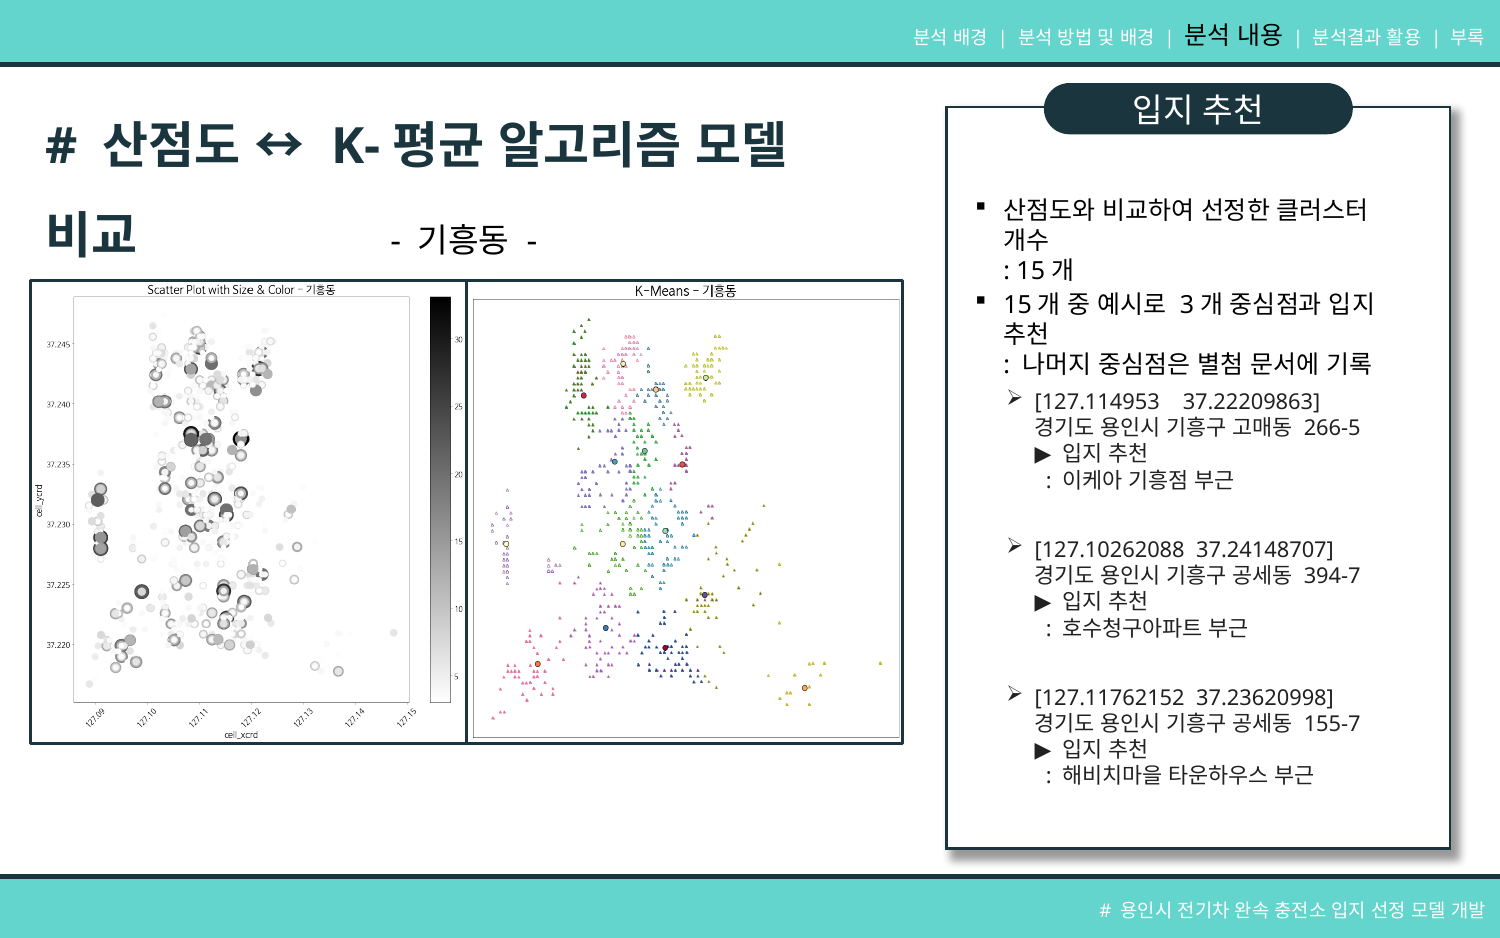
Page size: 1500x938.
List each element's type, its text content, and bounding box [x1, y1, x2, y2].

text_box # 산점도 ↔ K-평균 알고리즘 모델 비교 [30, 76, 873, 272]
text_box [0, 0, 1500, 66]
text_box [127.114953 37.22209863] 경기도 용인시 기흥구 고매동 266-5 ▶ 입지 추천 : 이케아 기흥점 부근 [991, 380, 1468, 500]
text_box 입지 추천 [1043, 83, 1353, 135]
text_box [127.10262088 37.24148707] 경기도 용인시 기흥구 공세동 394-7 ▶ 입지 추천 : 호수청구아파트 부근 [991, 528, 1468, 648]
text_box ▶ 월요일 / 일요일 앱 사용자 수 급락 [946, 106, 1451, 850]
text_box # 용인시 전기차 완속 충전소 입지 선정 모델 개발 [1011, 879, 1500, 929]
picture [467, 281, 902, 743]
text_box [127.11762152 37.23620998] 경기도 용인시 기흥구 공세동 155-7 ▶ 입지 추천 : 해비치마을 타운하우스 부근 [991, 676, 1468, 822]
text_box - 기흥동 - [364, 212, 564, 267]
text_box 분석 배경 | 분석 방법 및 배경 | 분석 내용 | 분석결과 활용 | 부록 [872, 0, 1500, 57]
text_box 산점도와 비교하여 선정한 클러스터 개수 : 15개 [960, 186, 1437, 281]
text_box [0, 875, 1500, 938]
picture [31, 281, 466, 743]
text_box 15개 중 예시로 3개 중심점과 입지 추천 : 나머지 중심점은 별첨 문서에 기록 [960, 281, 1437, 387]
